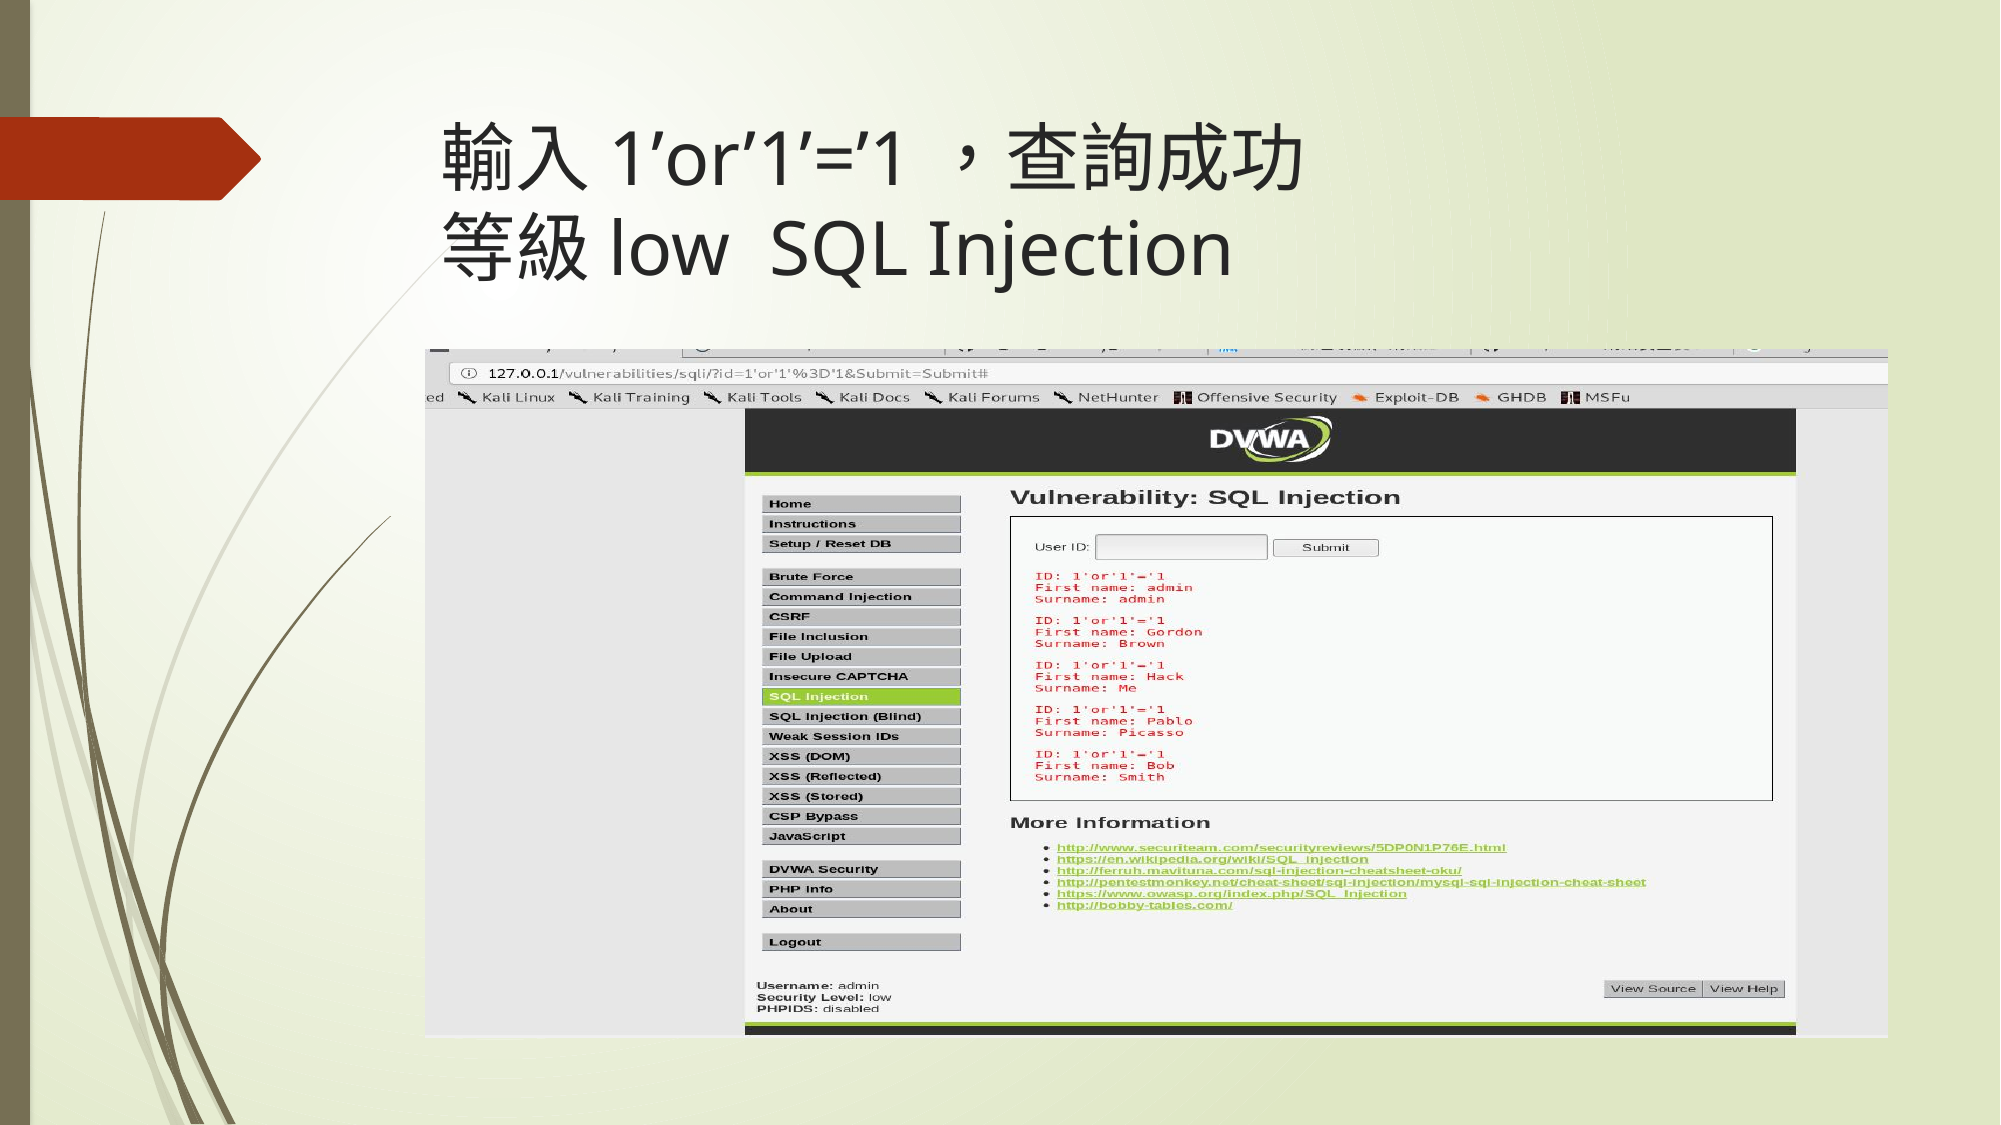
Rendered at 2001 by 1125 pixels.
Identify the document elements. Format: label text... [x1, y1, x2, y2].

title 輸入1’or’1’=’1，查詢成功 等級low SQL Injection [425, 102, 1888, 313]
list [425, 349, 1888, 1038]
